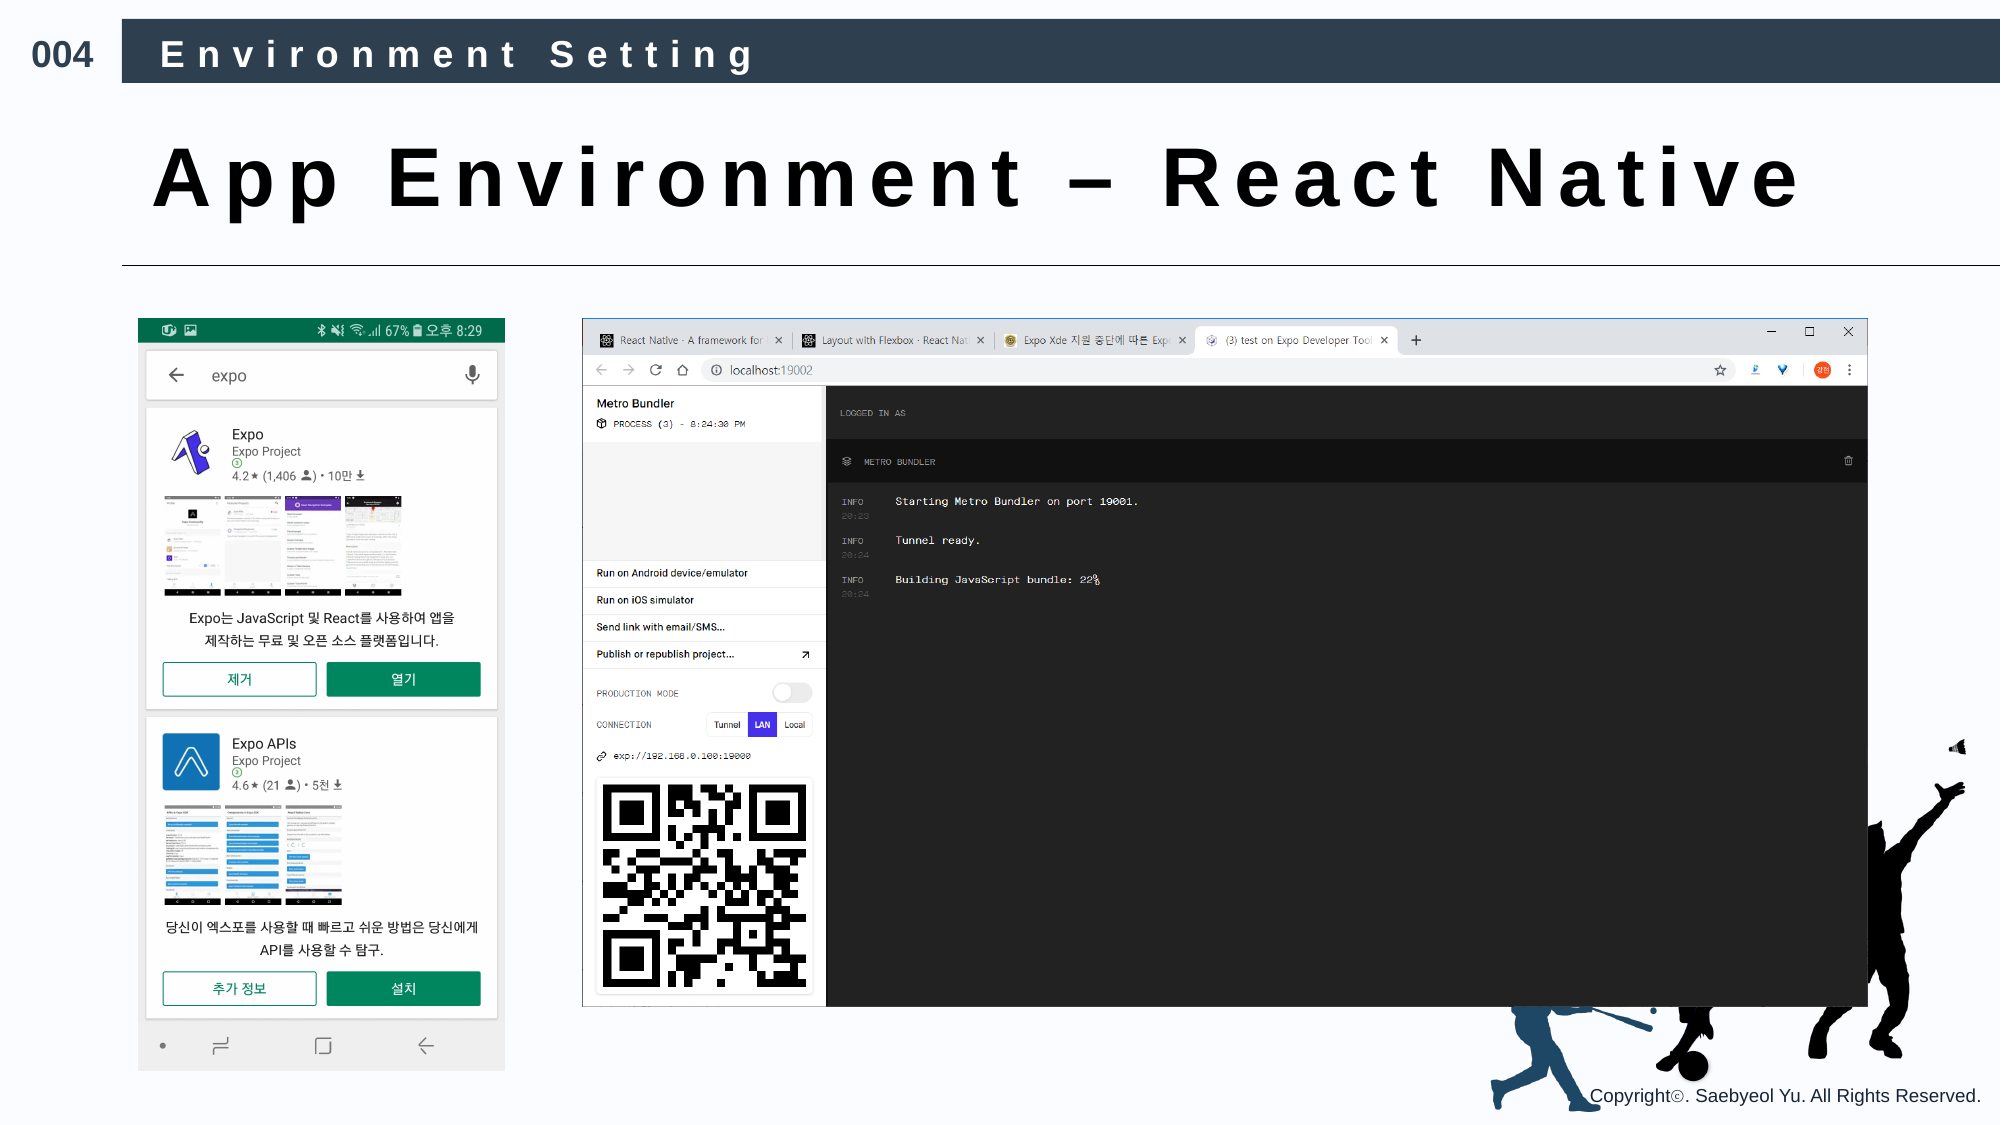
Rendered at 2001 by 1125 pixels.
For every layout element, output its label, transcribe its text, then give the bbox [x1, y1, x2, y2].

text_box 004 [16, 22, 109, 82]
picture [581, 318, 1966, 1112]
text_box [121, 18, 2000, 84]
text_box App Environment – React Native [137, 115, 1816, 231]
text_box Environment Setting [145, 22, 768, 82]
picture [138, 318, 505, 1071]
